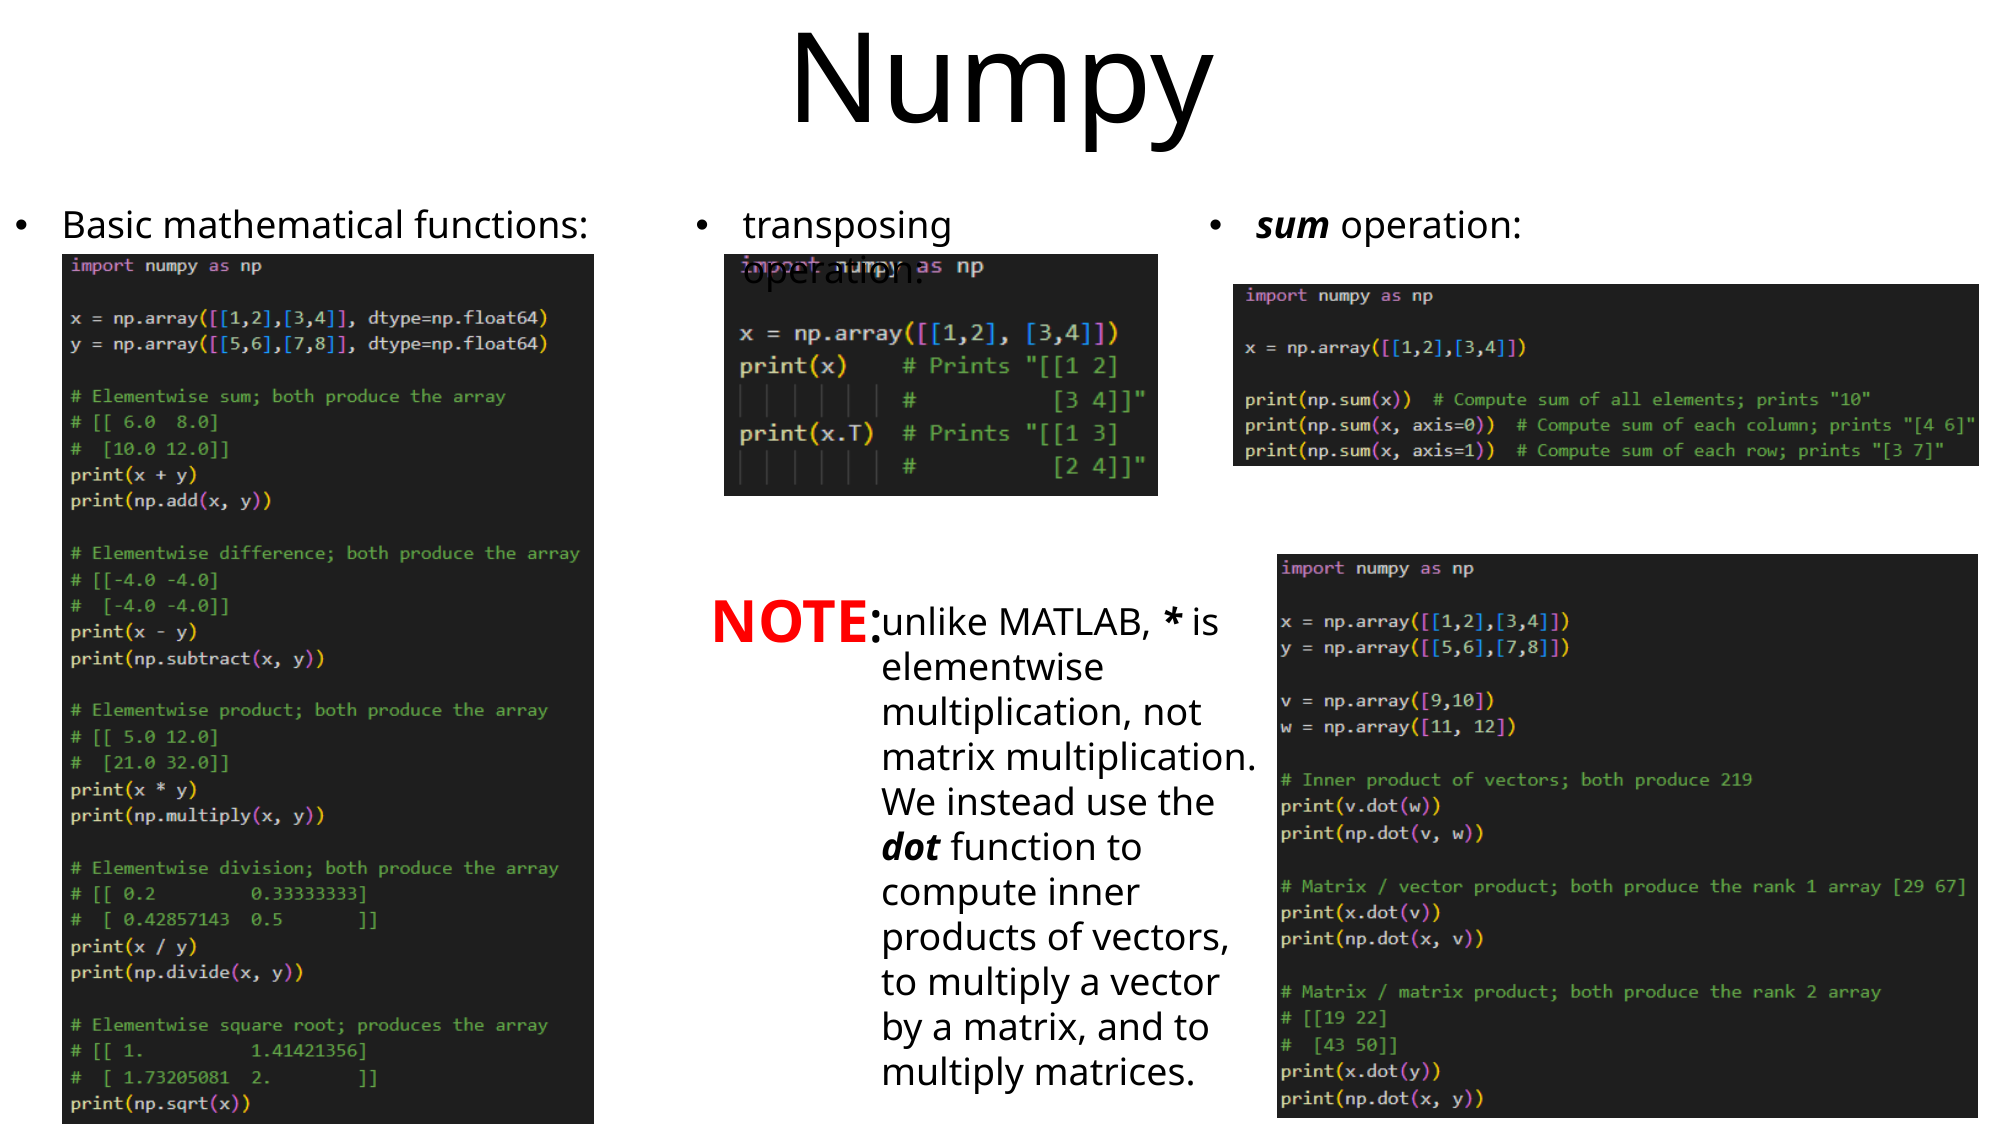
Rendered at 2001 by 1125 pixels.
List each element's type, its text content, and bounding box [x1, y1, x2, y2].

title Numpy [527, 7, 1473, 158]
picture [1277, 554, 1979, 1119]
text_box NOTE: [696, 576, 1037, 662]
text_box transposing operation: [680, 194, 1158, 299]
picture [61, 254, 594, 1124]
picture [1233, 284, 1979, 466]
text_box sum operation: [1194, 194, 1628, 254]
text_box Basic mathematical functions: [0, 194, 680, 254]
picture [724, 254, 1158, 496]
text_box unlike MATLAB, * is elementwise multiplication, not matrix multiplication. We instead use the dot function to compute inner products of vectors, to multiply a vector by a matrix, and to multiply matrices. [866, 590, 1277, 1101]
